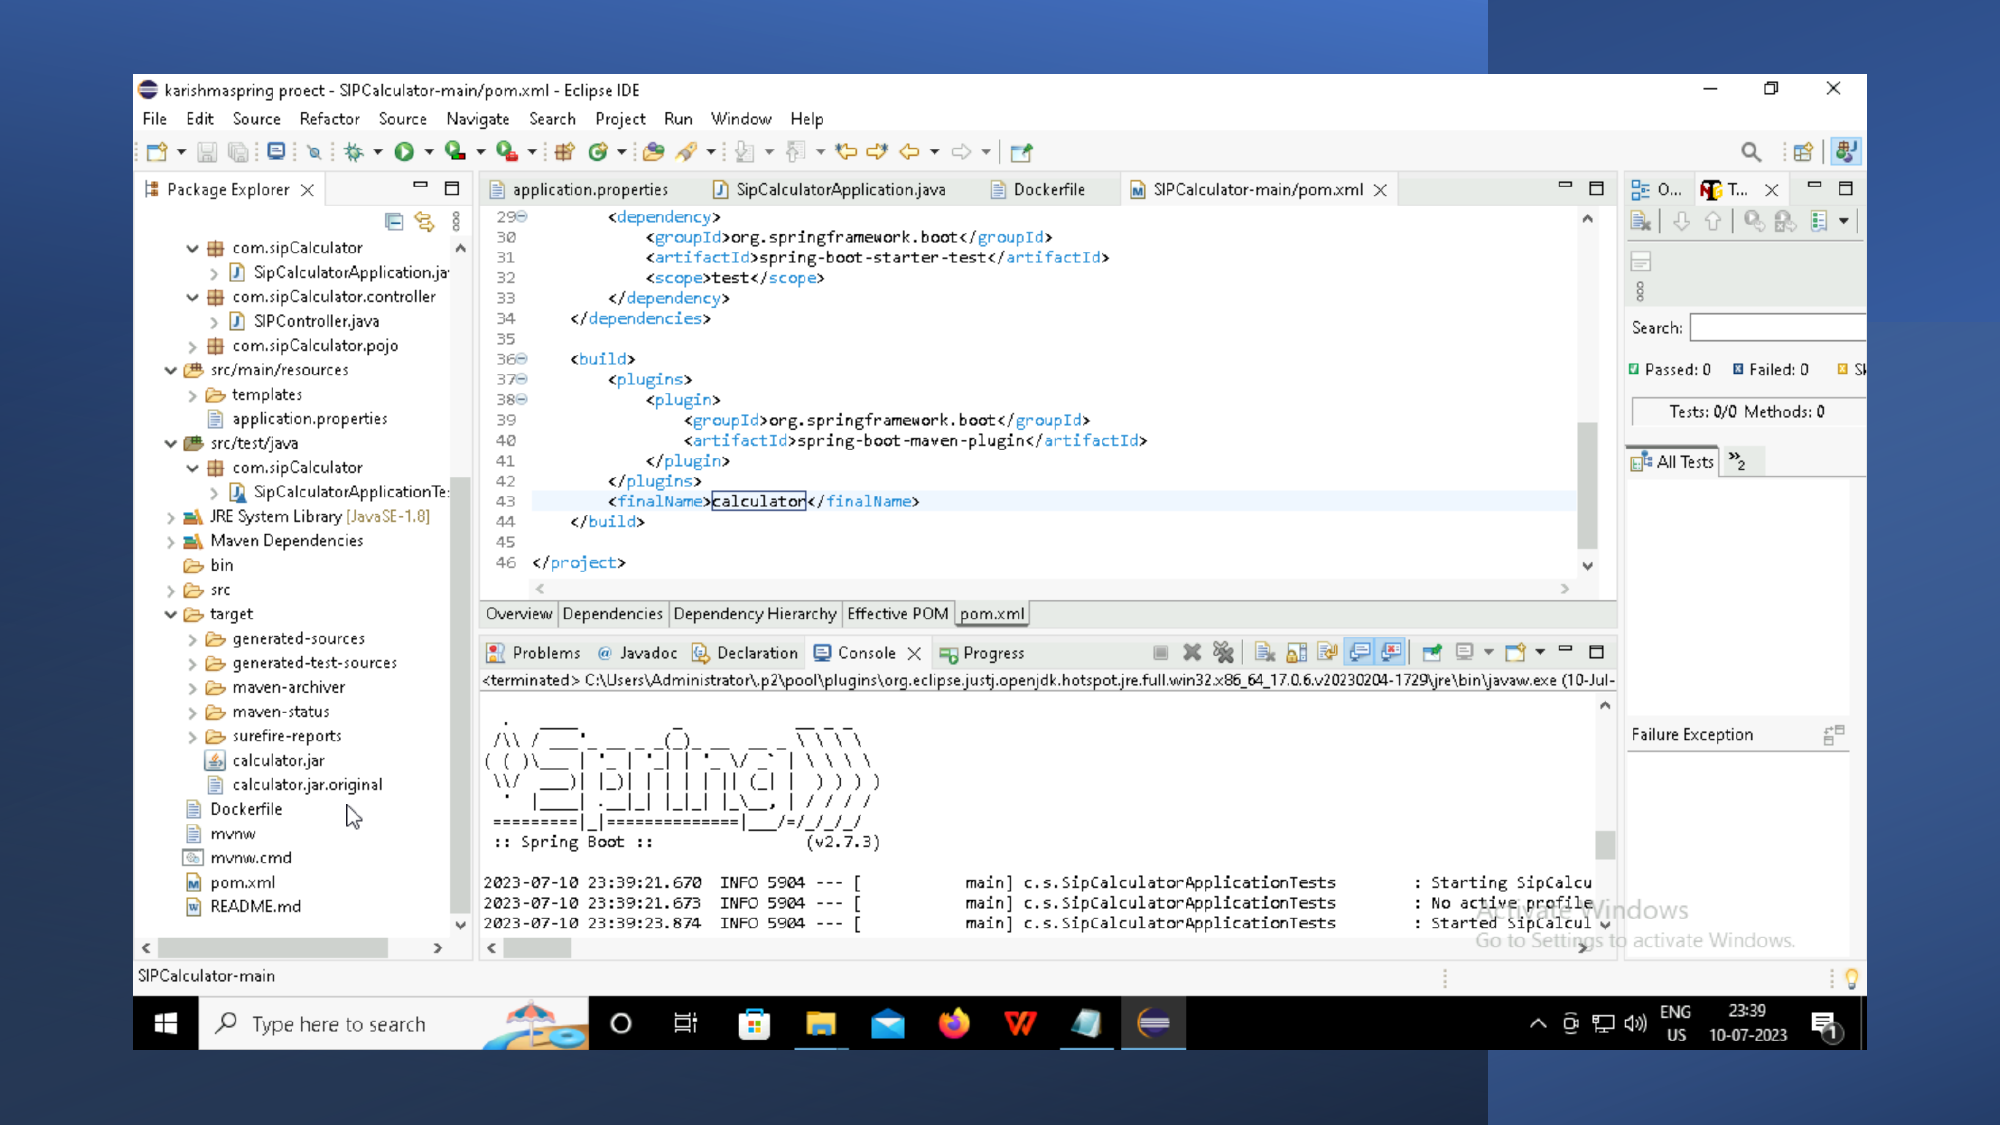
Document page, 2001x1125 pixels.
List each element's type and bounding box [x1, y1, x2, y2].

text_box [0, 0, 1489, 321]
text_box [0, 321, 2000, 1125]
text_box [1489, 0, 2000, 321]
picture [133, 74, 1867, 1050]
